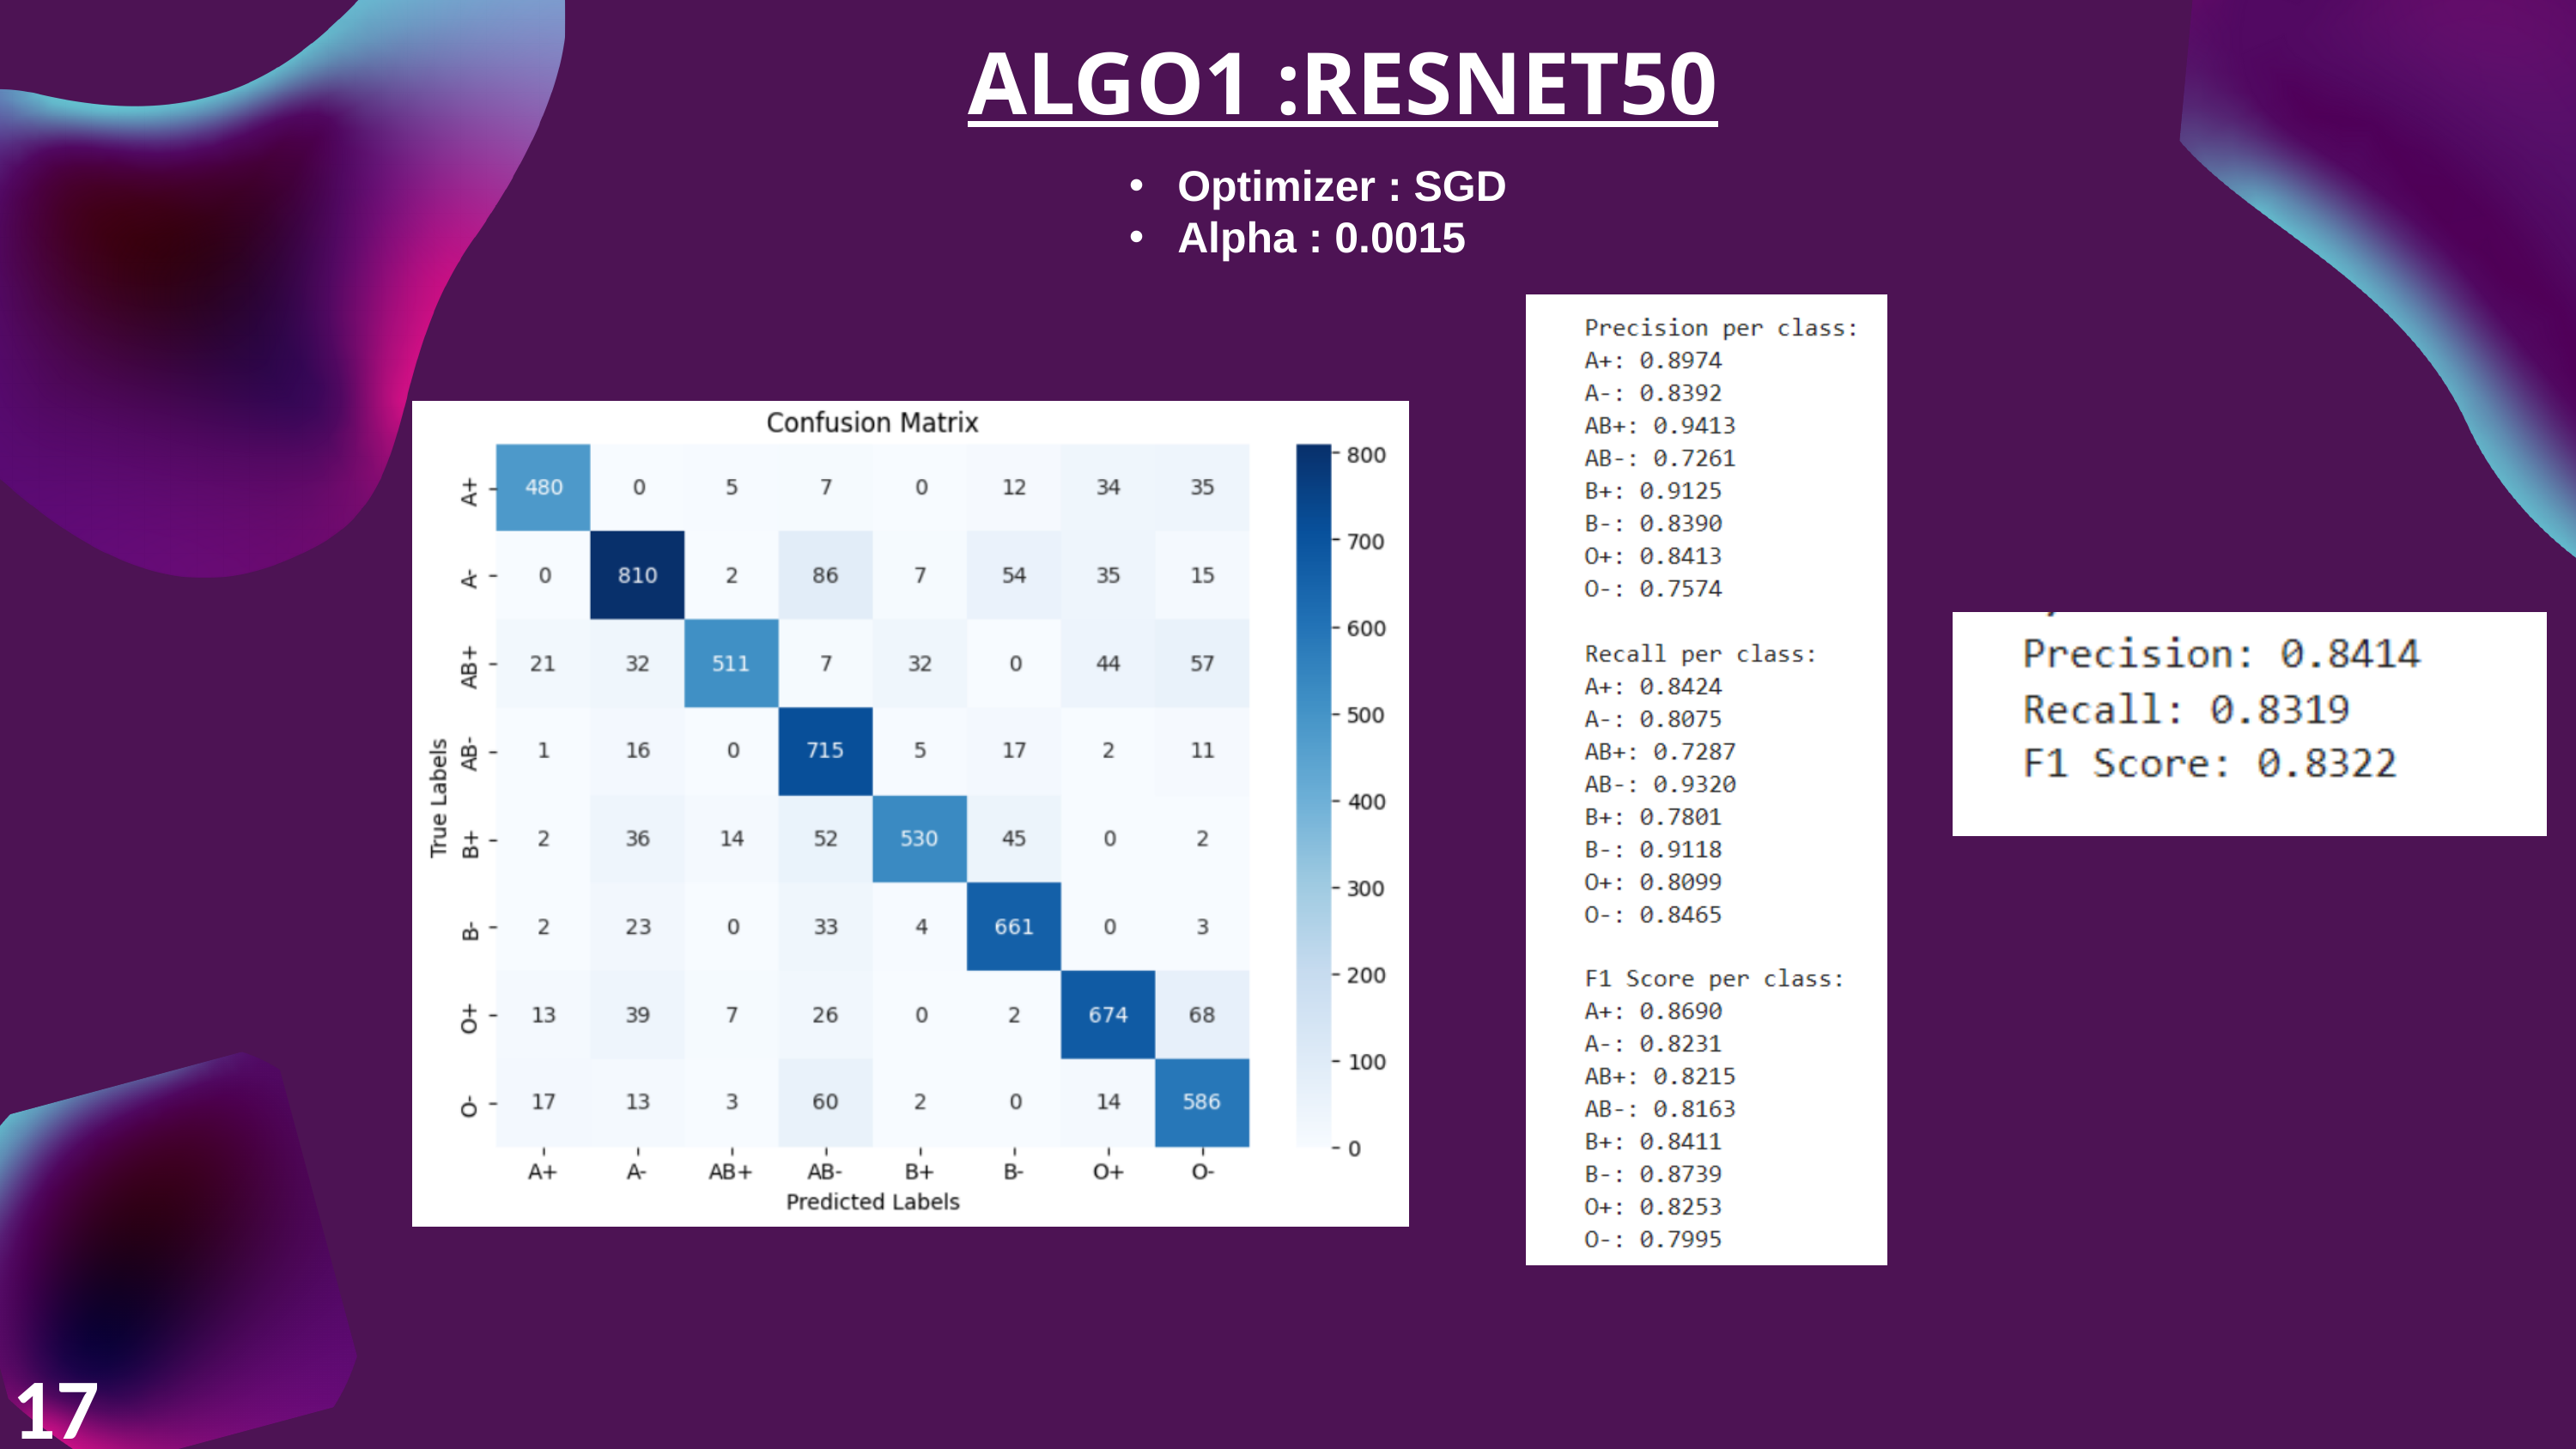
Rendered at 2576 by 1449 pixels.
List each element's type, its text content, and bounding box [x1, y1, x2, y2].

text_box 17 [0, 1346, 252, 1449]
text_box [0, 301, 566, 578]
picture [1526, 294, 1887, 1265]
picture [412, 401, 1409, 1227]
text_box Optimizer : SGD Alpha : 0.0015 [1116, 152, 1707, 269]
text_box ALGO1 :RESNET50 [0, 0, 1719, 301]
text_box [0, 1043, 368, 1429]
text_box [2142, 0, 2576, 596]
picture [1953, 612, 2548, 836]
